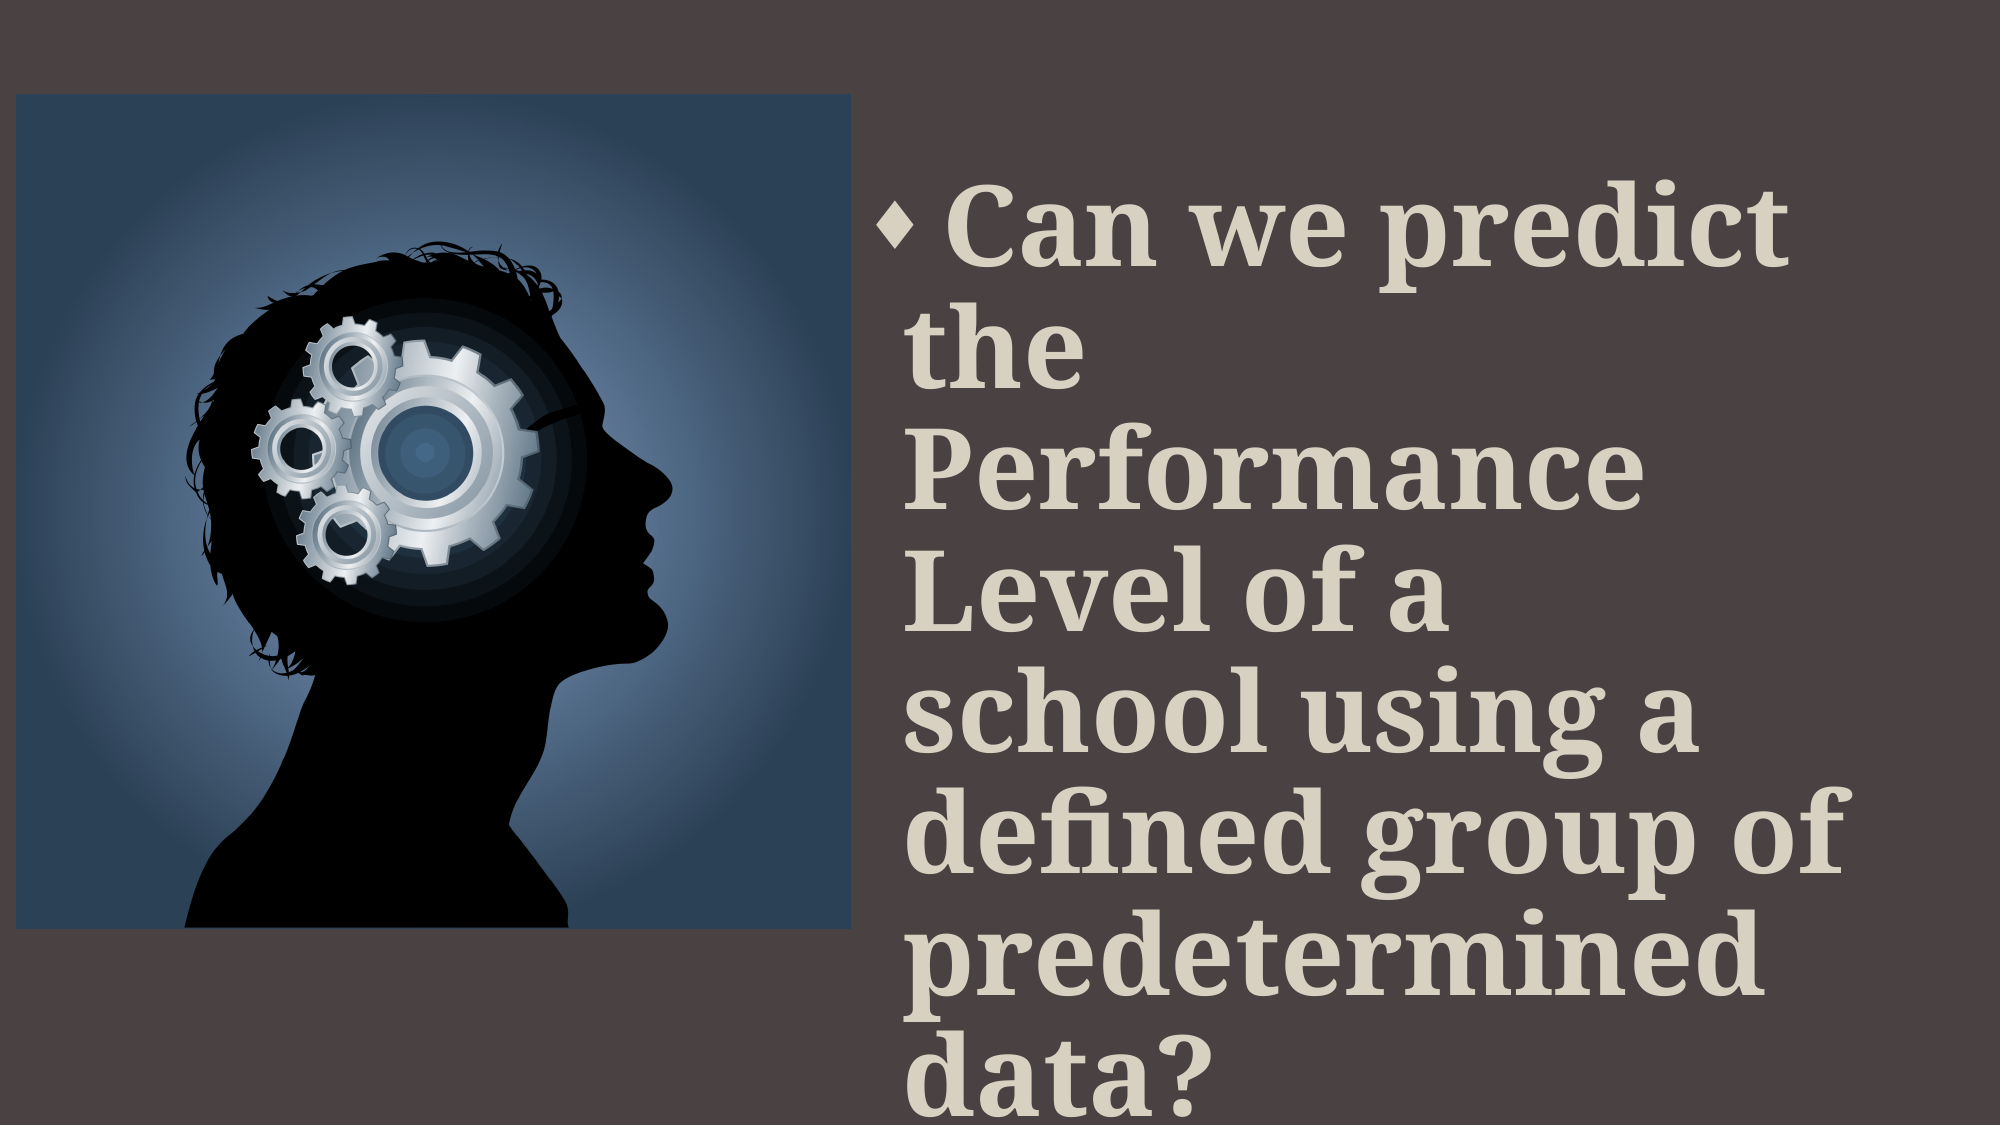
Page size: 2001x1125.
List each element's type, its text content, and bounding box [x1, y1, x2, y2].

list Can we predict the Performance Level of a school using a defined group of predetermined data? [850, 161, 1863, 962]
picture [16, 94, 851, 929]
